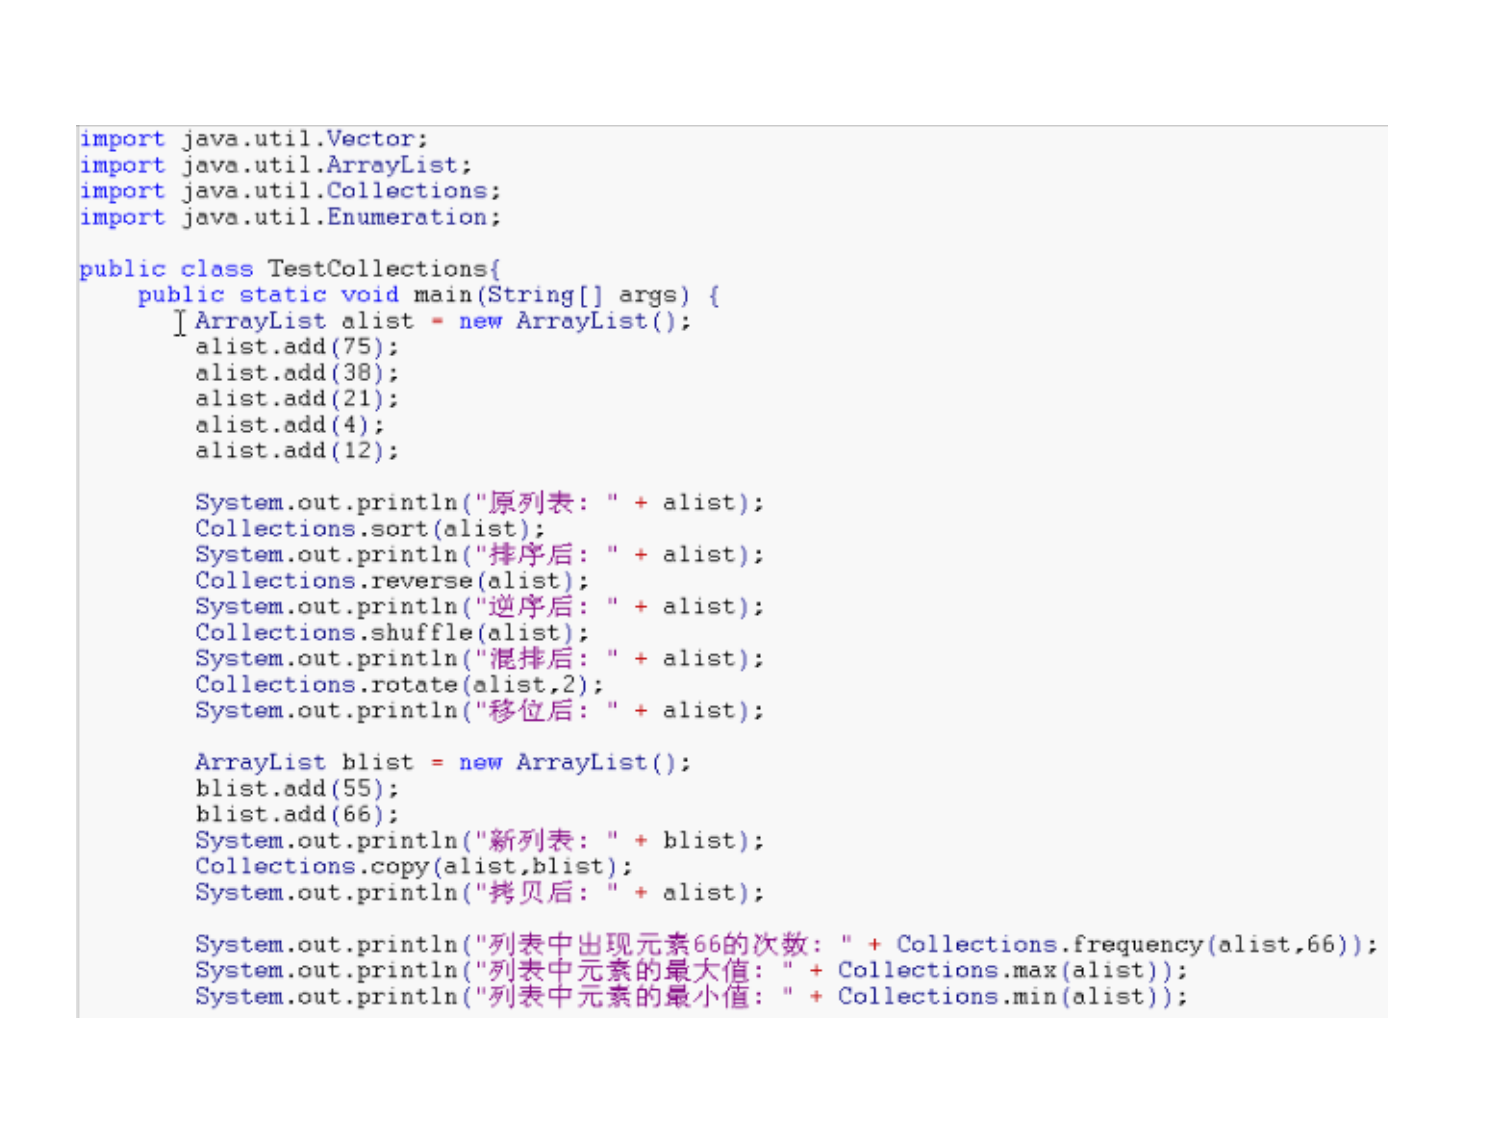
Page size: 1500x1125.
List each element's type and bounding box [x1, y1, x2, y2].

picture [76, 125, 1388, 1018]
